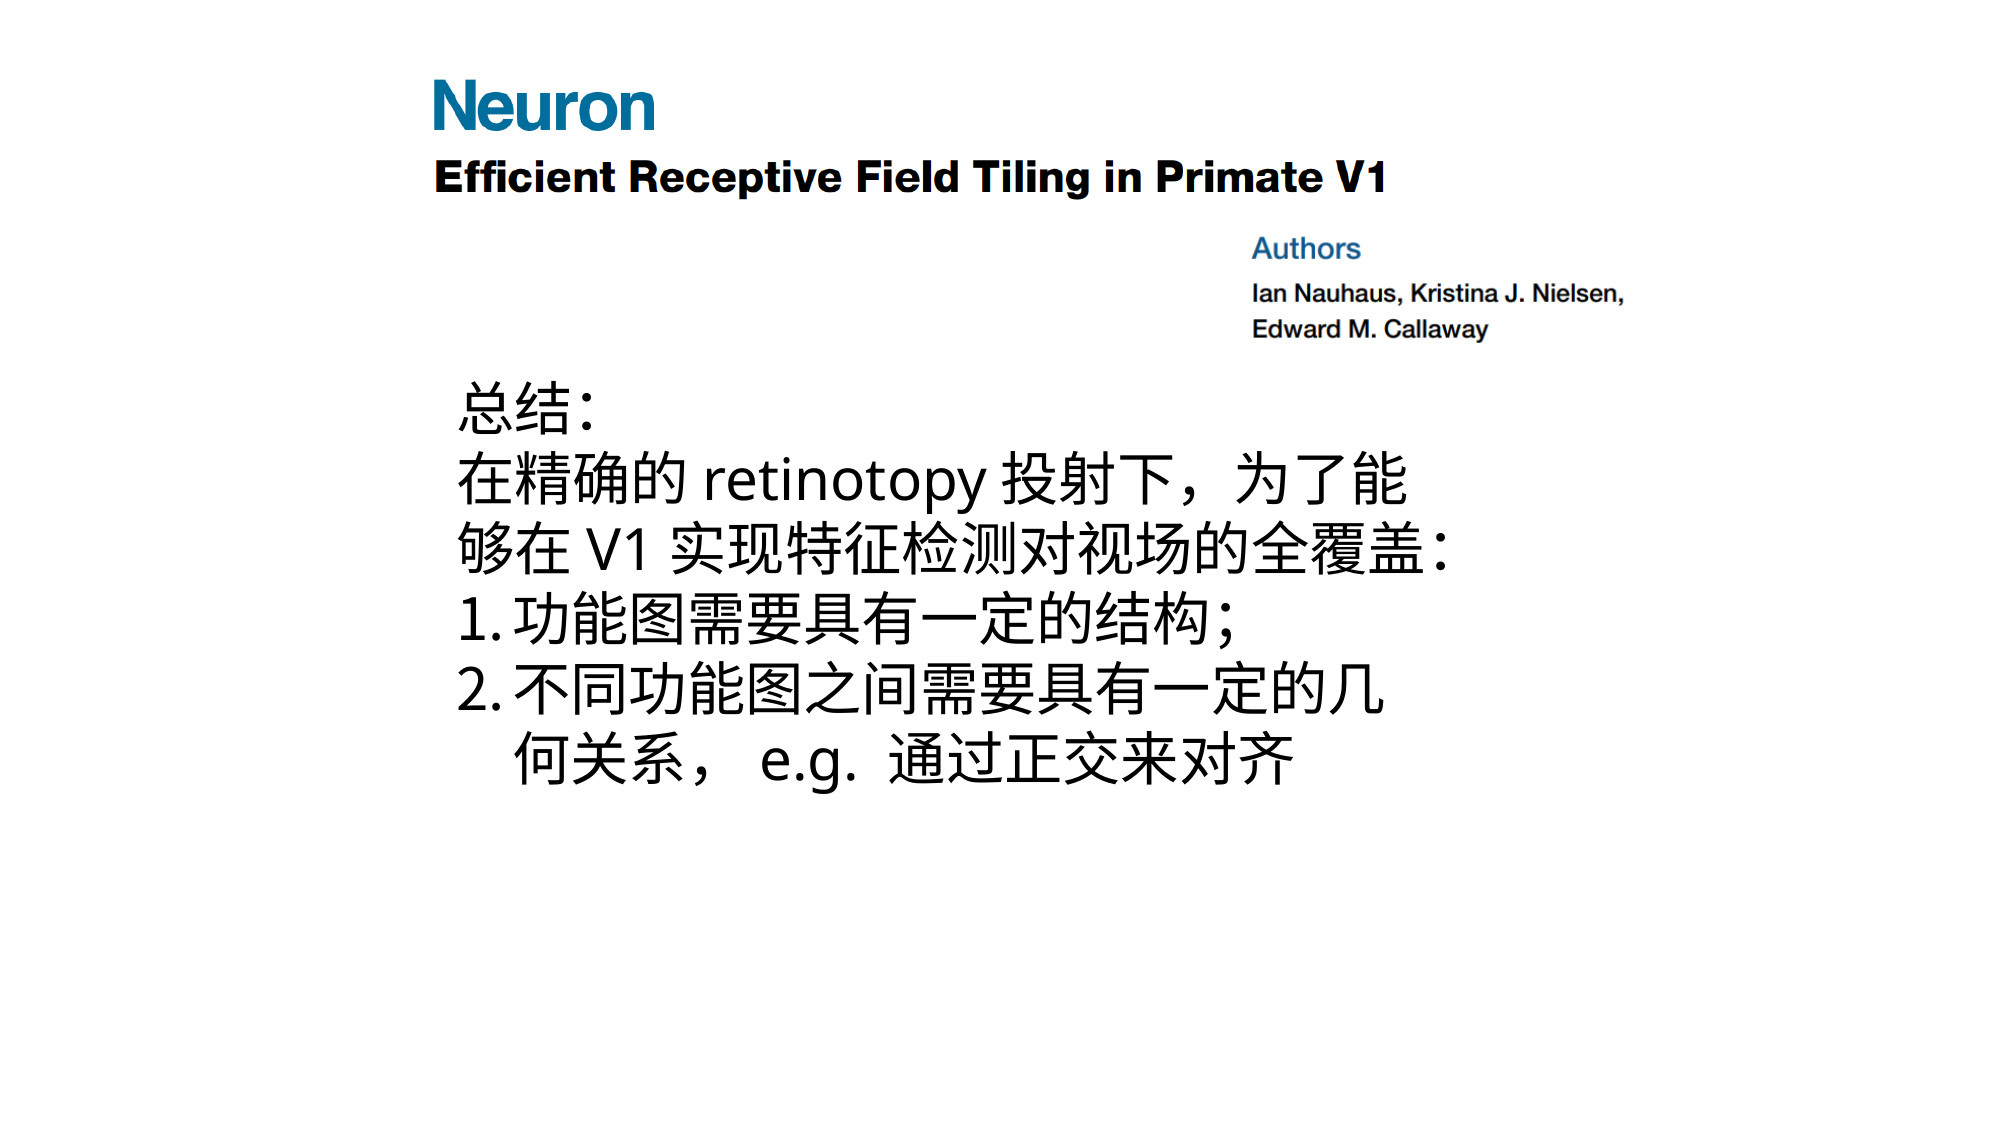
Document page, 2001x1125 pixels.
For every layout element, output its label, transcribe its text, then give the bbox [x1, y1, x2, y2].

picture [414, 50, 1653, 354]
text_box 总结： 在精确的retinotopy投射下，为了能够在V1实现特征检测对视场的全覆盖： 功能图需要具有一定的结构； 不同功能图之间需要具有一定的几何关系，e.g. 通过正交来对齐 [441, 320, 1447, 800]
